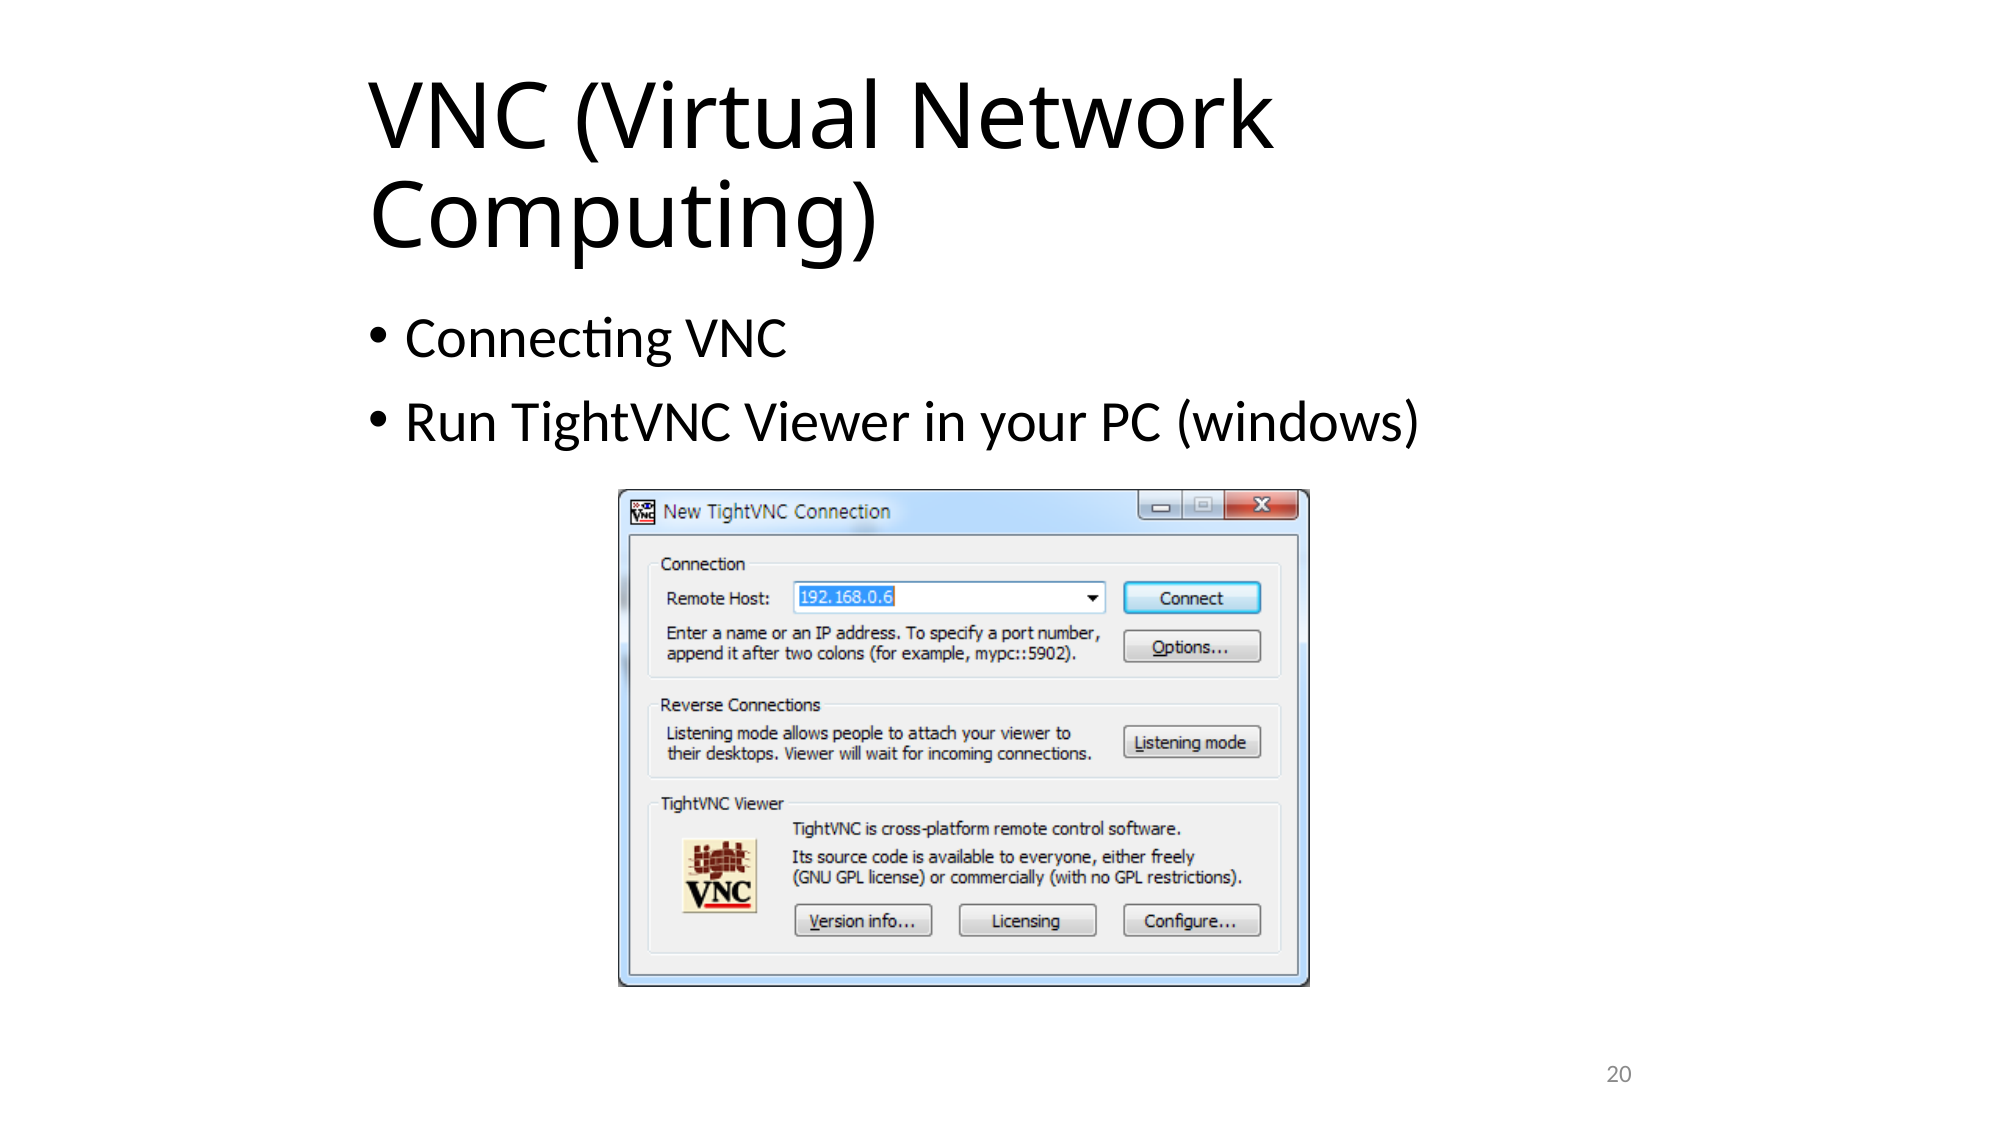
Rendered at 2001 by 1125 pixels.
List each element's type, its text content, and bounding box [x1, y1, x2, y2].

list Connecting VNC Run TightVNC Viewer in your PC (windows) [353, 299, 1647, 1014]
picture [618, 489, 1310, 987]
slide_number 20 [1309, 1042, 1647, 1103]
title VNC (Virtual Network Computing) [353, 59, 1647, 278]
